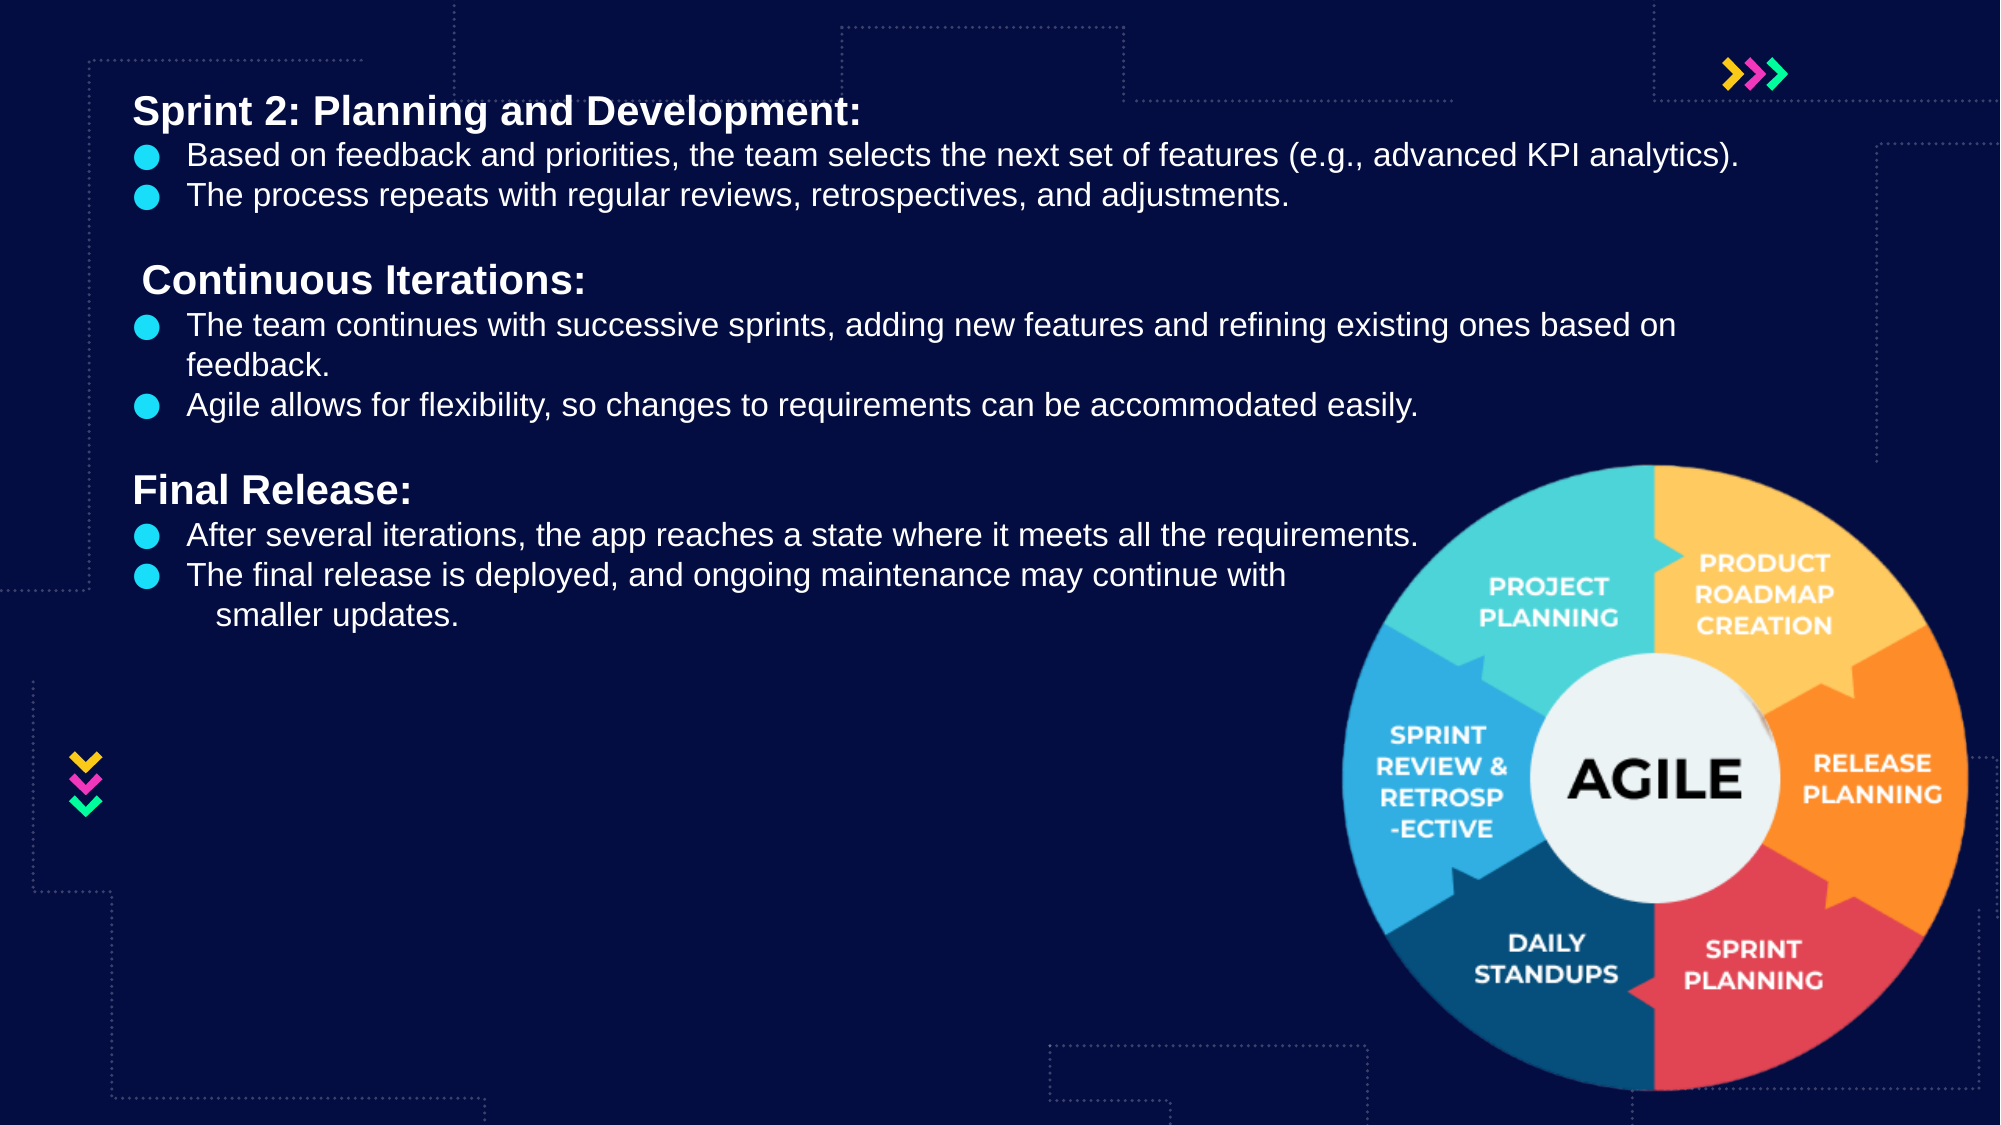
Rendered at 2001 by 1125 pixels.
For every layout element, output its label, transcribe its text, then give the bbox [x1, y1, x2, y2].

picture [1333, 458, 1981, 1102]
list Sprint 2: Planning and Development: Based on feedback and priorities, the team selects the next set of features (e.g., advanced KPI analytics). The process repeats with regular reviews, retrospectives, and adjustments. Continuous Iterations: The team continues with successive sprints, adding new features and refining existing ones based on feedback. Agile allows for flexibility, so changes to requirements can be accommodated easily. Final Release: After several iterations, the app reaches a state where it meets all the requirements. The final release is deployed, and ongoing maintenance may continue with smaller updates. [91, 63, 1777, 642]
